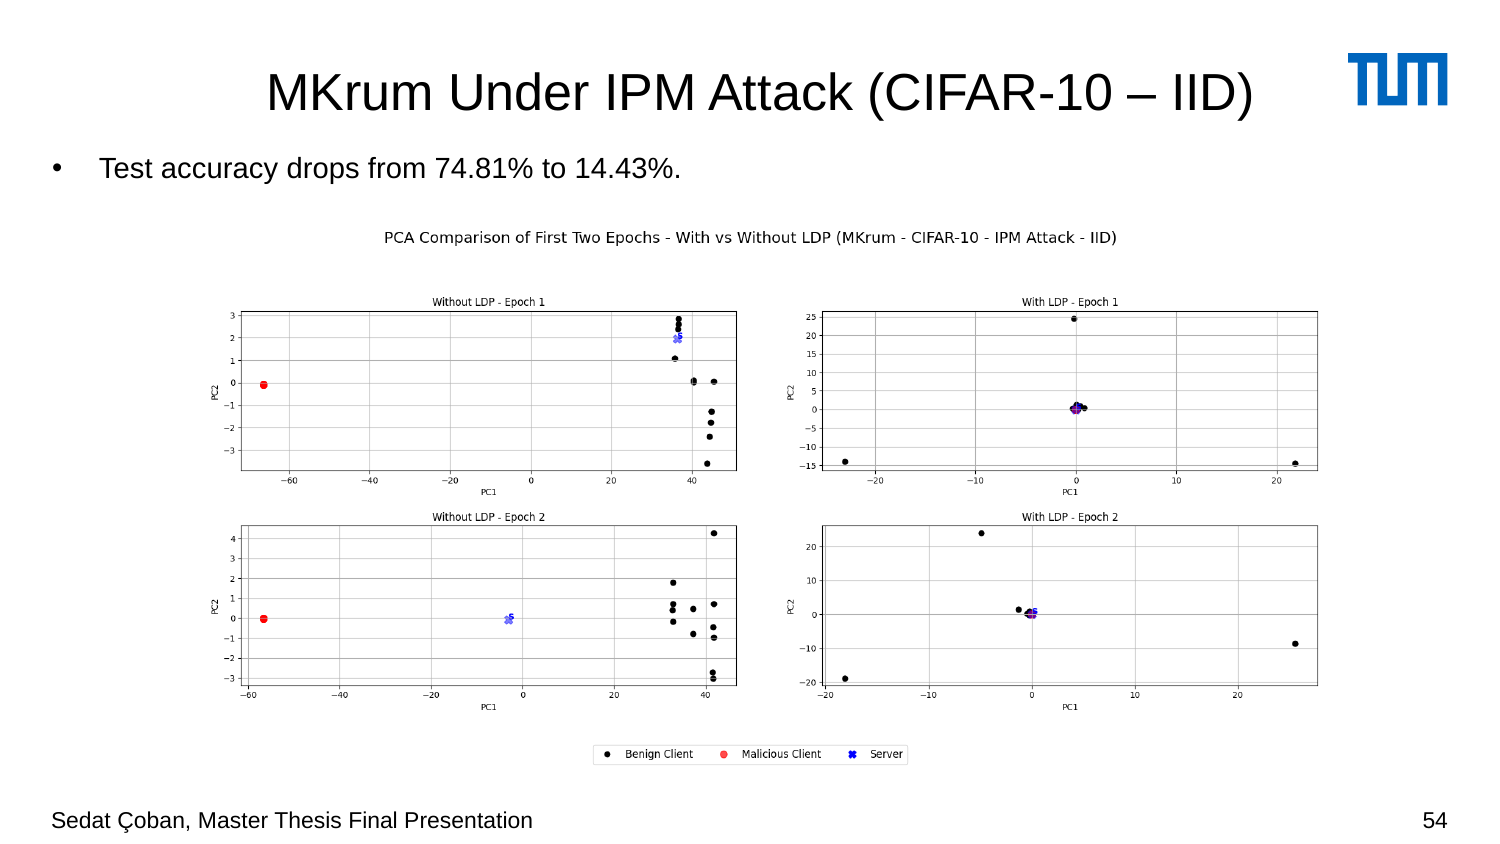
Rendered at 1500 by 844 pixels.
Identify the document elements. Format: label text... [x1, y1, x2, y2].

footer Sedat Çoban, Master Thesis Final Presentation [51, 796, 1112, 842]
list Test accuracy drops from 74.81% to 14.43%. [51, 144, 1449, 653]
slide_number 54 [1112, 796, 1448, 842]
title MKrum Under IPM Attack (CIFAR-10 – IID) [62, 53, 1459, 117]
picture [164, 220, 1335, 769]
